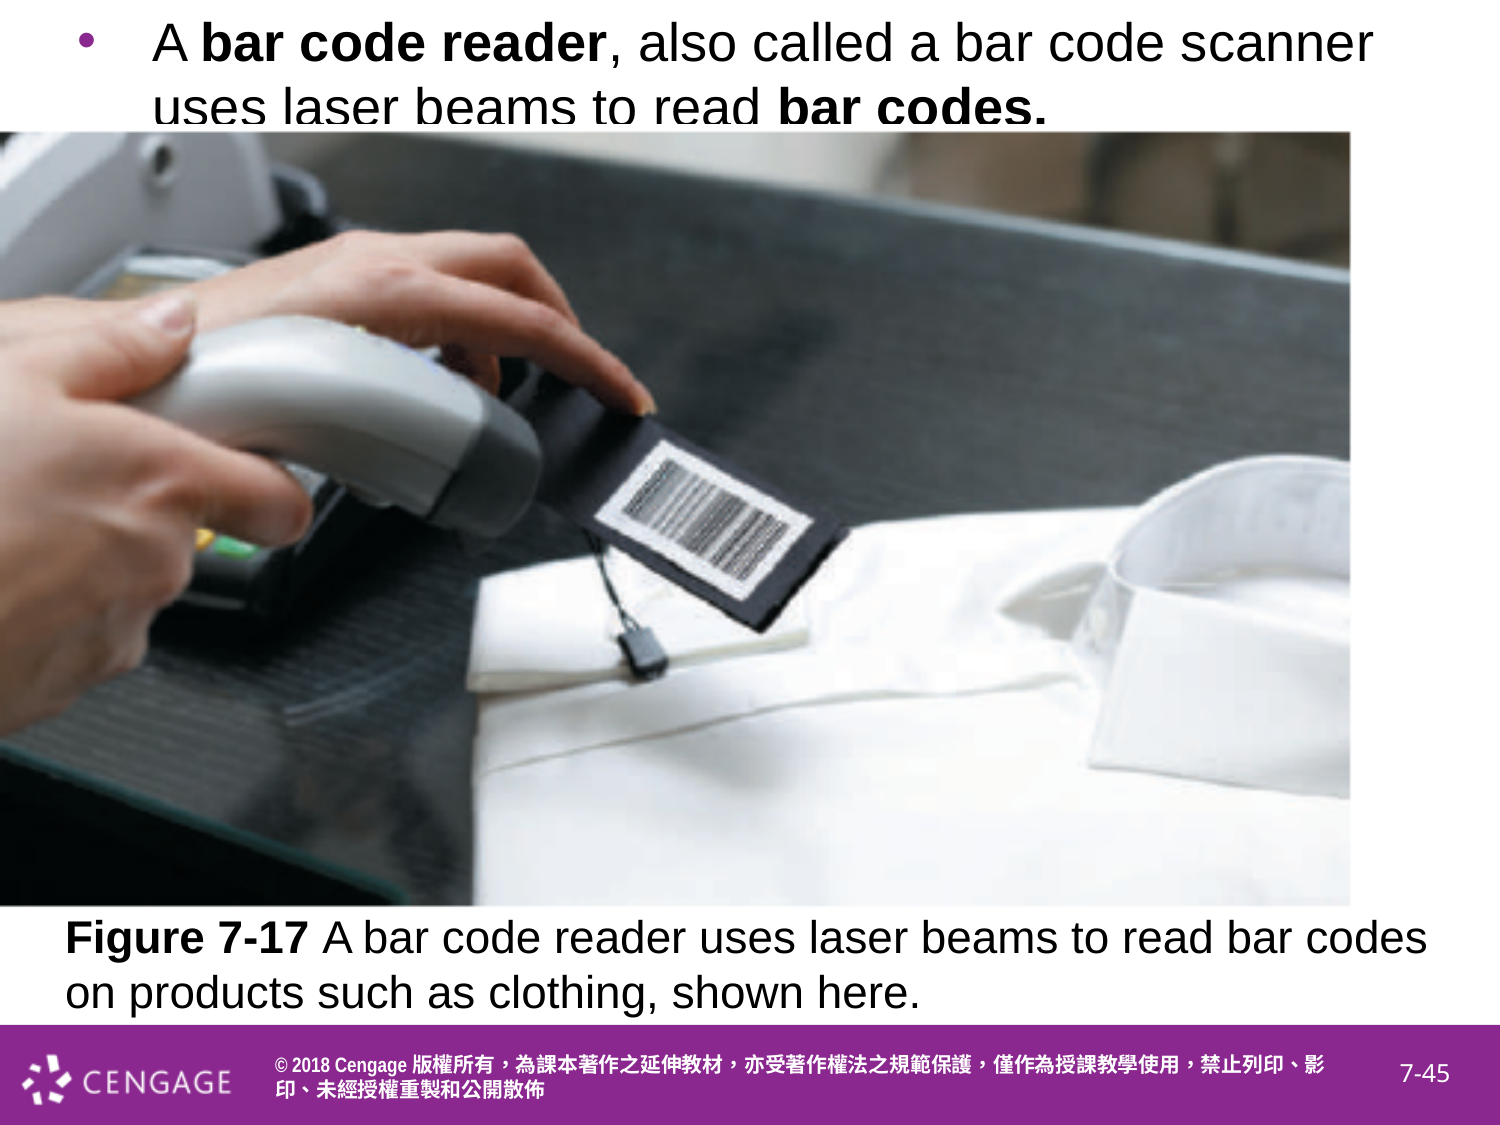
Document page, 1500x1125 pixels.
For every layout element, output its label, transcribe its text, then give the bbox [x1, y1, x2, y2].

picture [0, 124, 1363, 919]
picture [12, 1045, 236, 1113]
list A bar code reader, also called a bar code scanner uses laser beams to read bar codes. [62, 0, 1475, 138]
list Figure 7-17 A bar code reader uses laser beams to read bar codes on products such as clothing, shown here. [50, 900, 1500, 1079]
